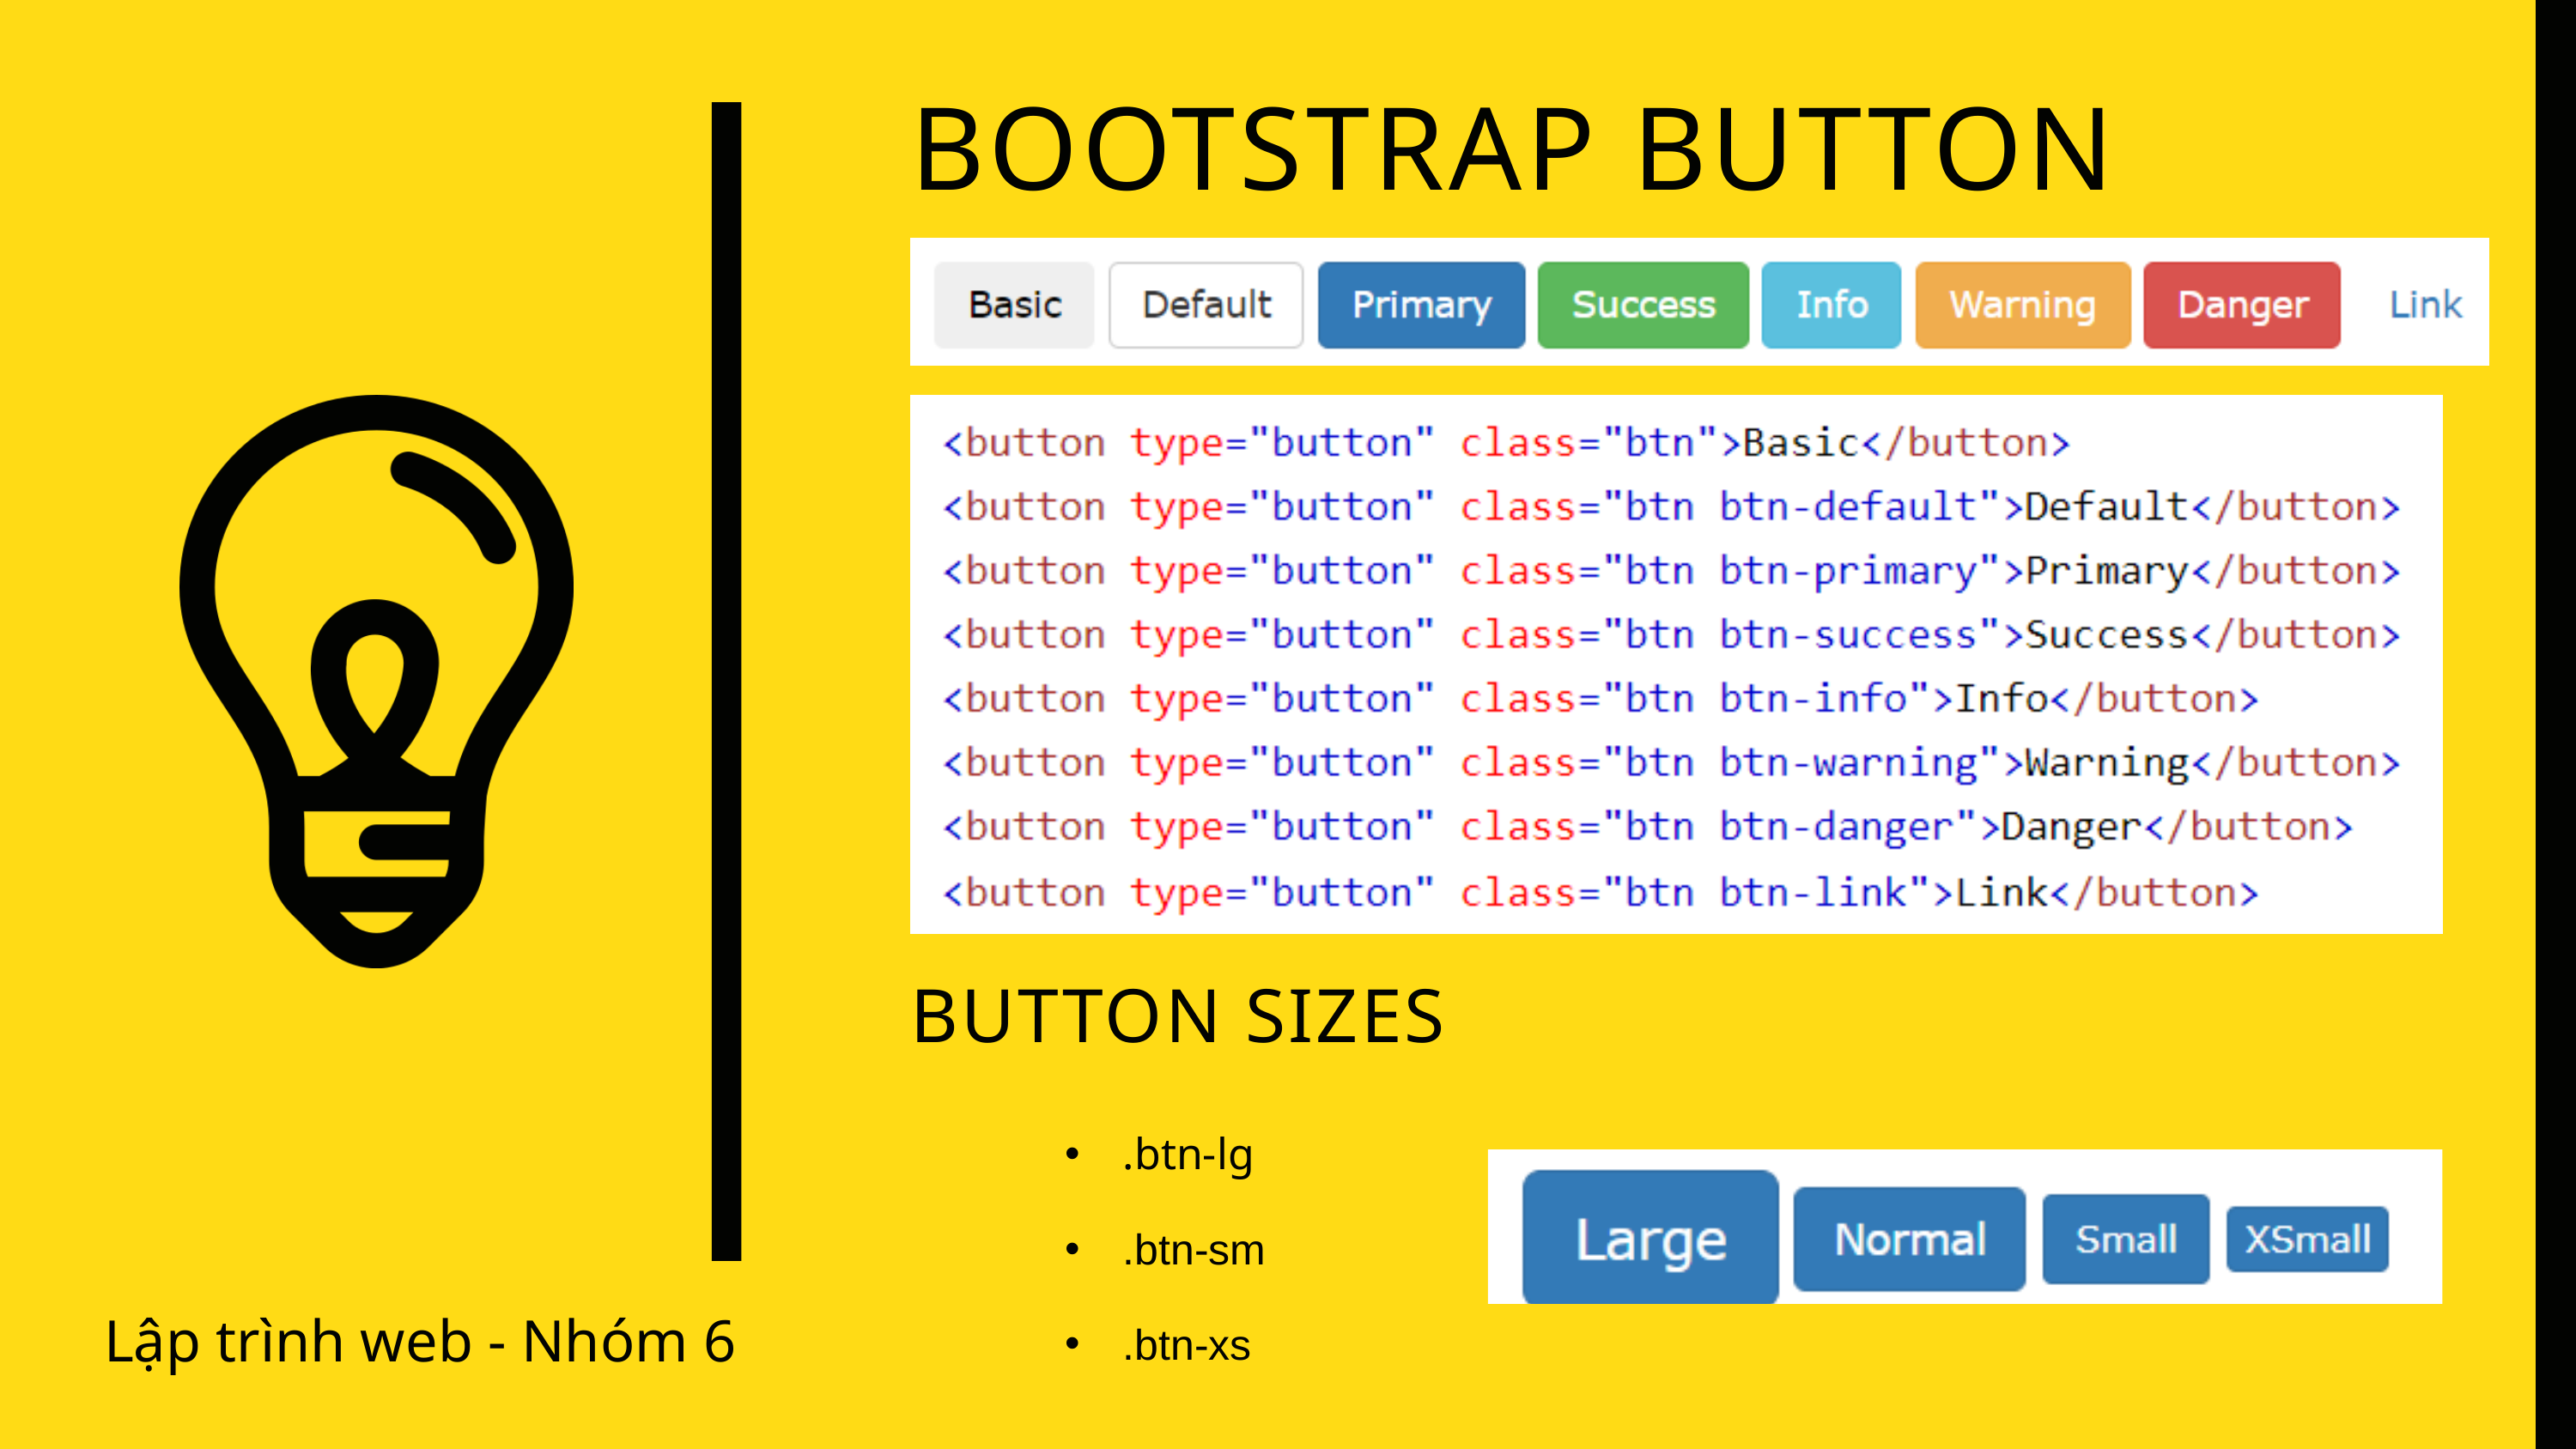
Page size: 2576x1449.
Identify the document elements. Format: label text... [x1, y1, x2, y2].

text_box BUTTON SIZES [910, 961, 1905, 1058]
text_box Lập trình web - Nhóm 6 [103, 1293, 1007, 1373]
picture [1487, 1149, 2443, 1304]
picture [910, 394, 2443, 934]
text_box [2536, 0, 2576, 1449]
picture [179, 394, 574, 969]
text_box [711, 102, 742, 1261]
text_box BOOTSTRAP BUTTON [910, 87, 2250, 237]
text_box .btn-lg .btn-sm .btn-xs [1007, 1083, 1947, 1449]
picture [910, 237, 2489, 366]
